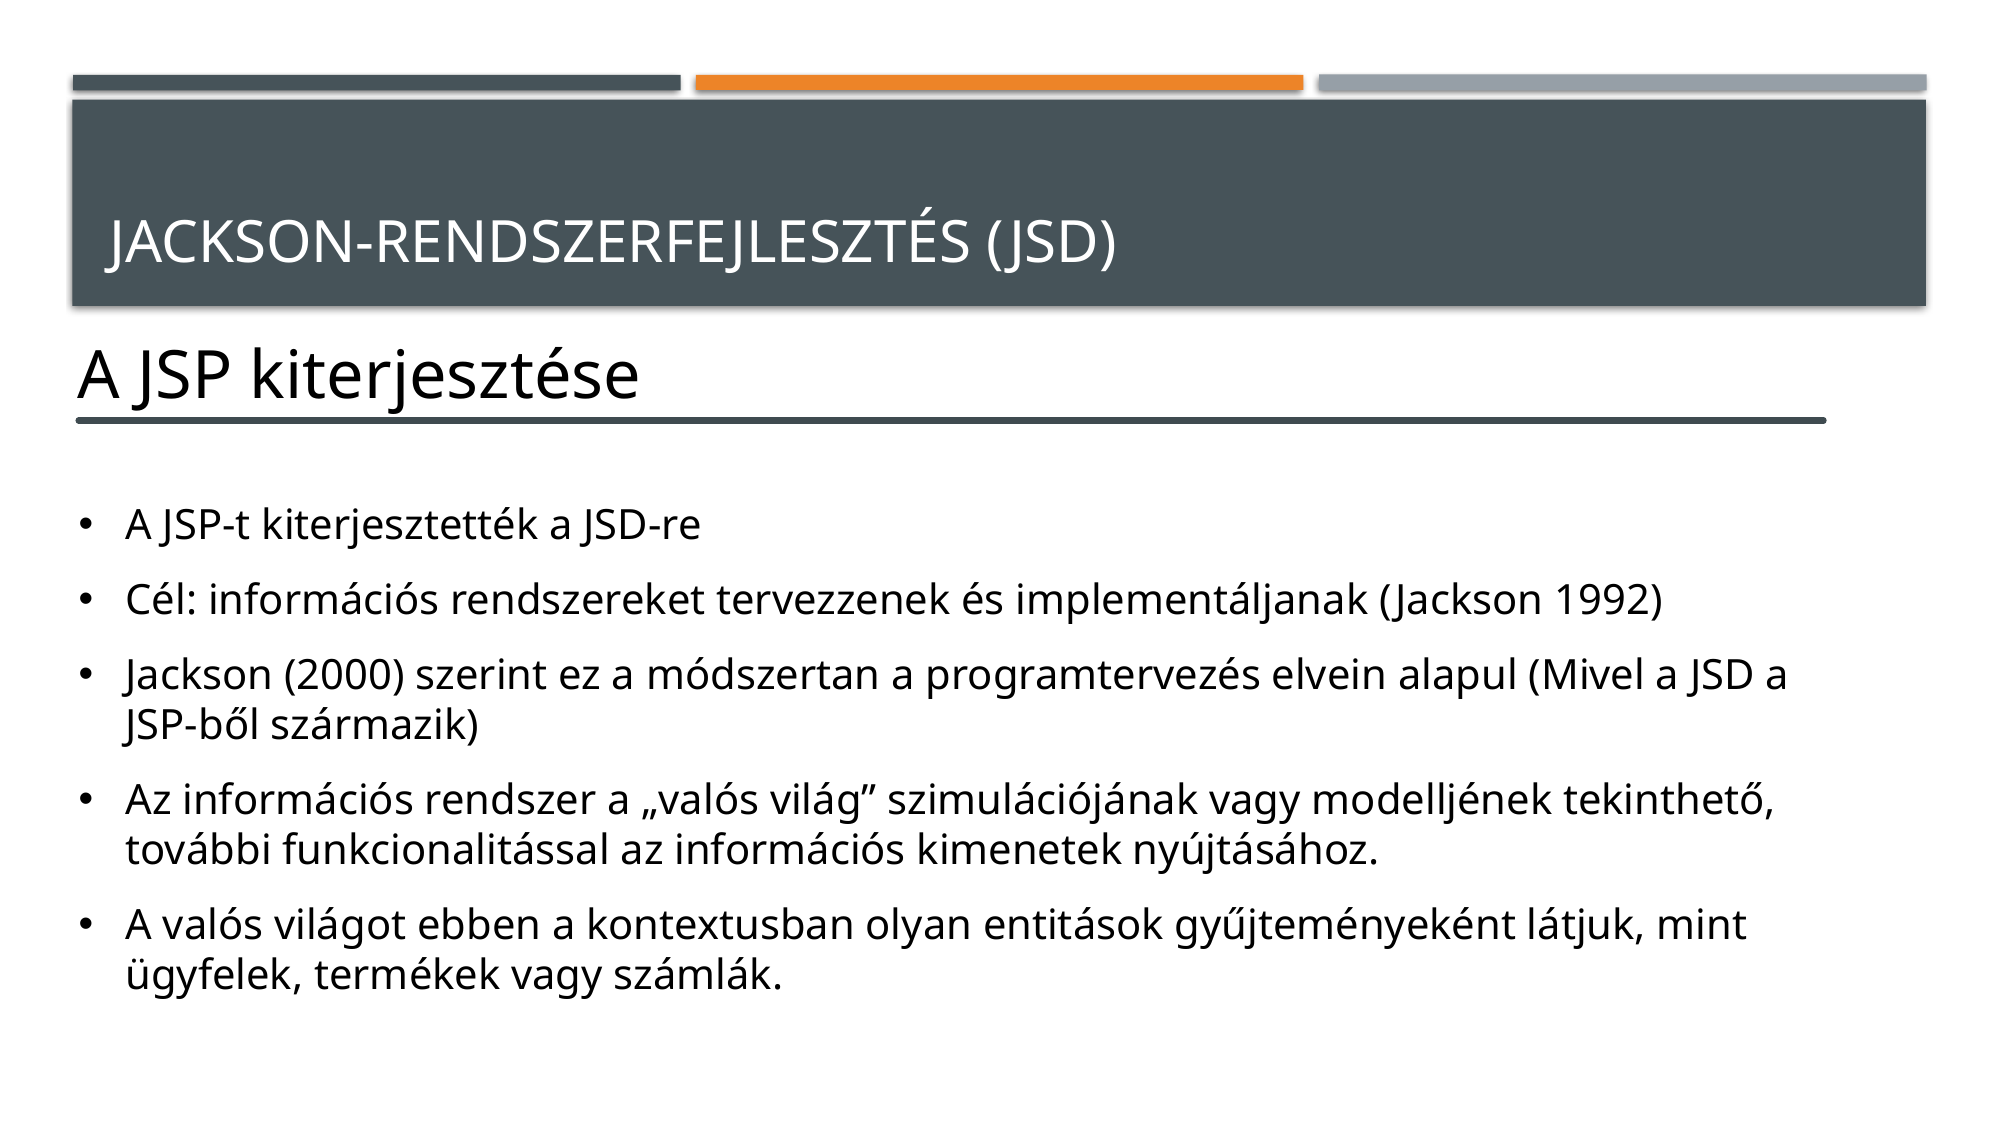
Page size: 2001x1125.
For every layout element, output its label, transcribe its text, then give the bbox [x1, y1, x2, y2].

text_box A JSP-t kiterjesztették a JSD-re Cél: információs rendszereket tervezzenek és implementáljanak (Jackson 1992) Jackson (2000) szerint ez a módszertan a programtervezés elvein alapul (Mivel a JSD a JSP-ből származik) Az információs rendszer a „valós világ” szimulációjának vagy modelljének tekinthető, további funkcionalitással az információs kimenetek nyújtásához. A valós világot ebben a kontextusban olyan entitások gyűjteményeként látjuk, mint ügyfelek, termékek vagy számlák. [63, 490, 1824, 1081]
text_box A JSP kiterjesztése [62, 324, 1741, 420]
title Jackson-rendszerfejlesztés (JSD) [94, 119, 1904, 282]
